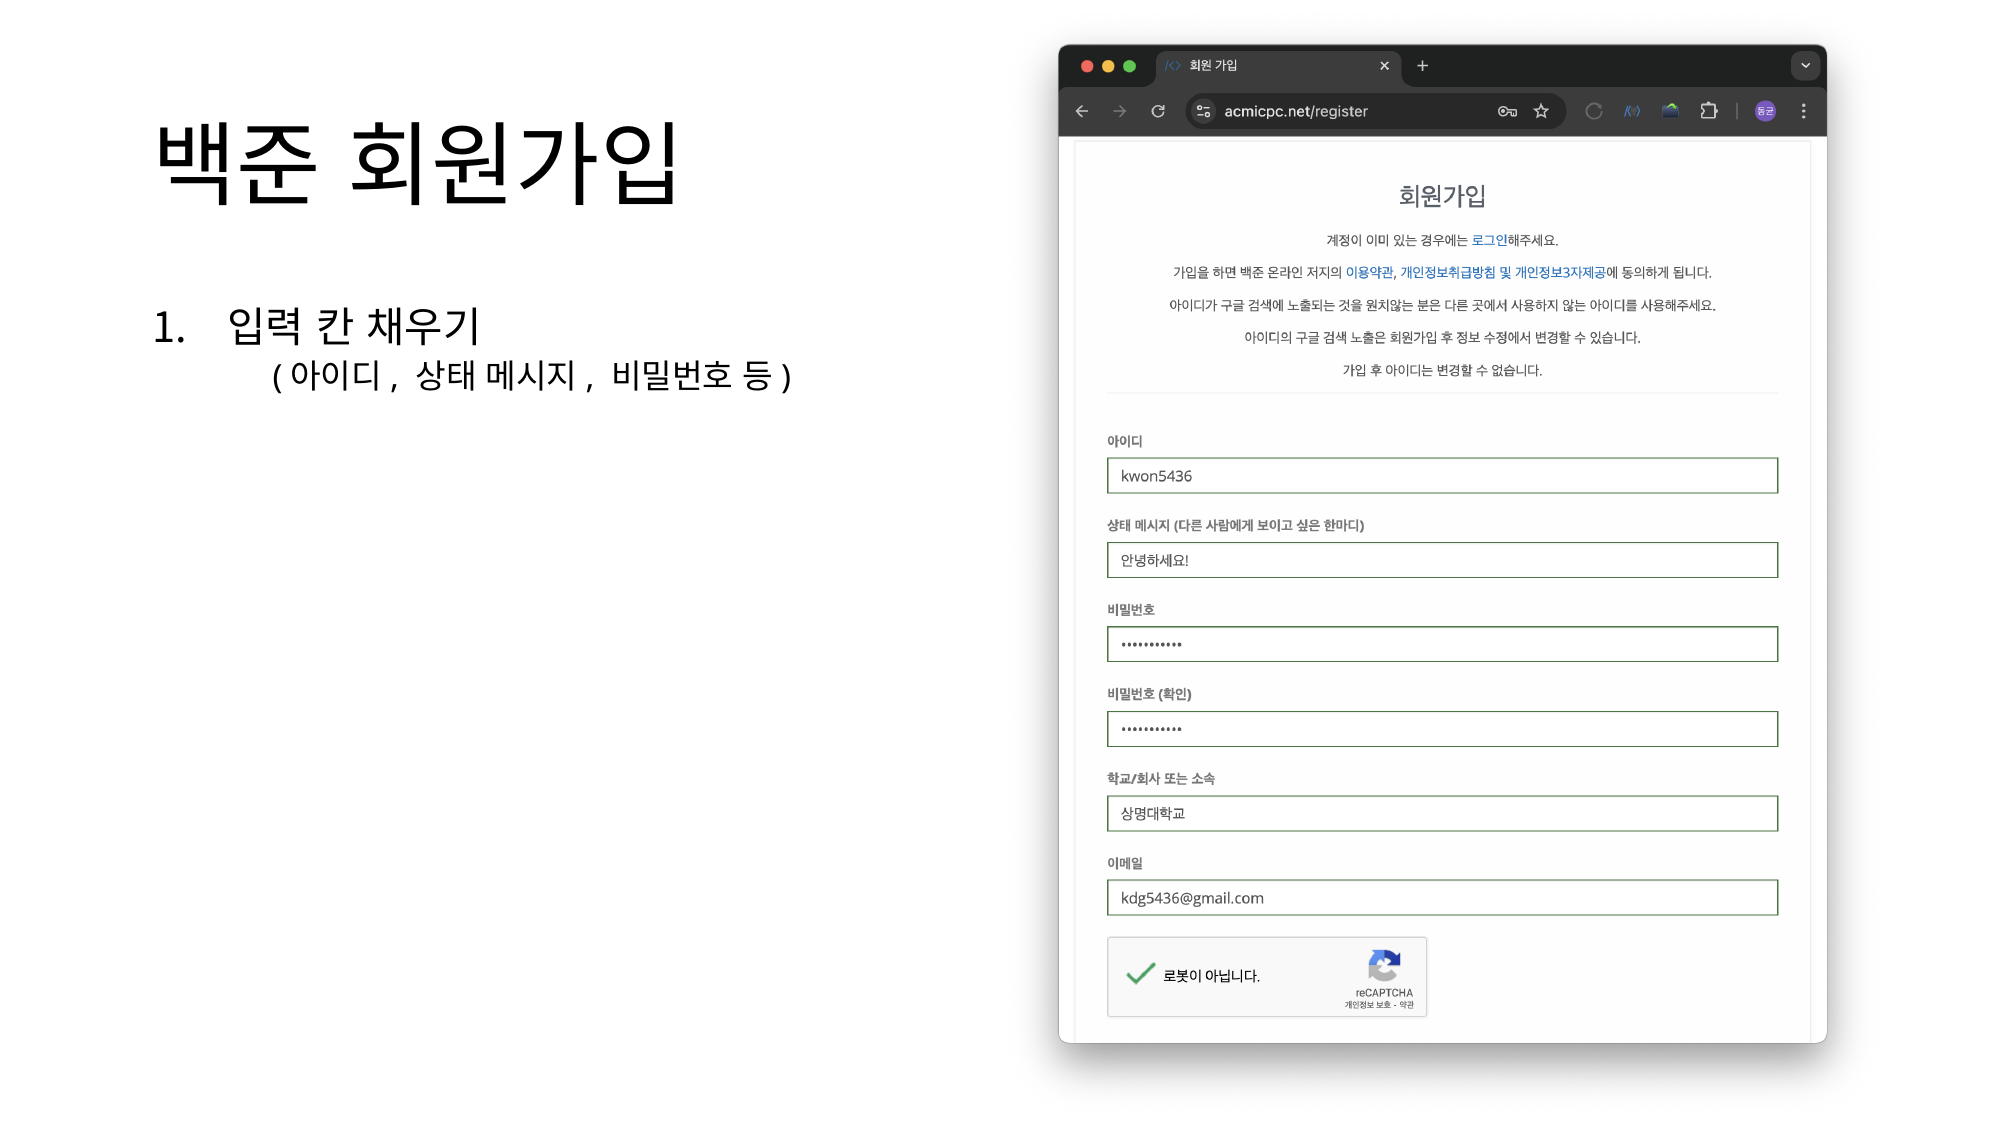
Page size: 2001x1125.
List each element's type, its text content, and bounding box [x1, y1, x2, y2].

list 입력 칸 채우기 (아이디, 상태 메시지, 비밀번호 등) [137, 299, 999, 1014]
picture [999, 3, 1887, 1122]
title 백준 회원가입 [137, 59, 999, 278]
